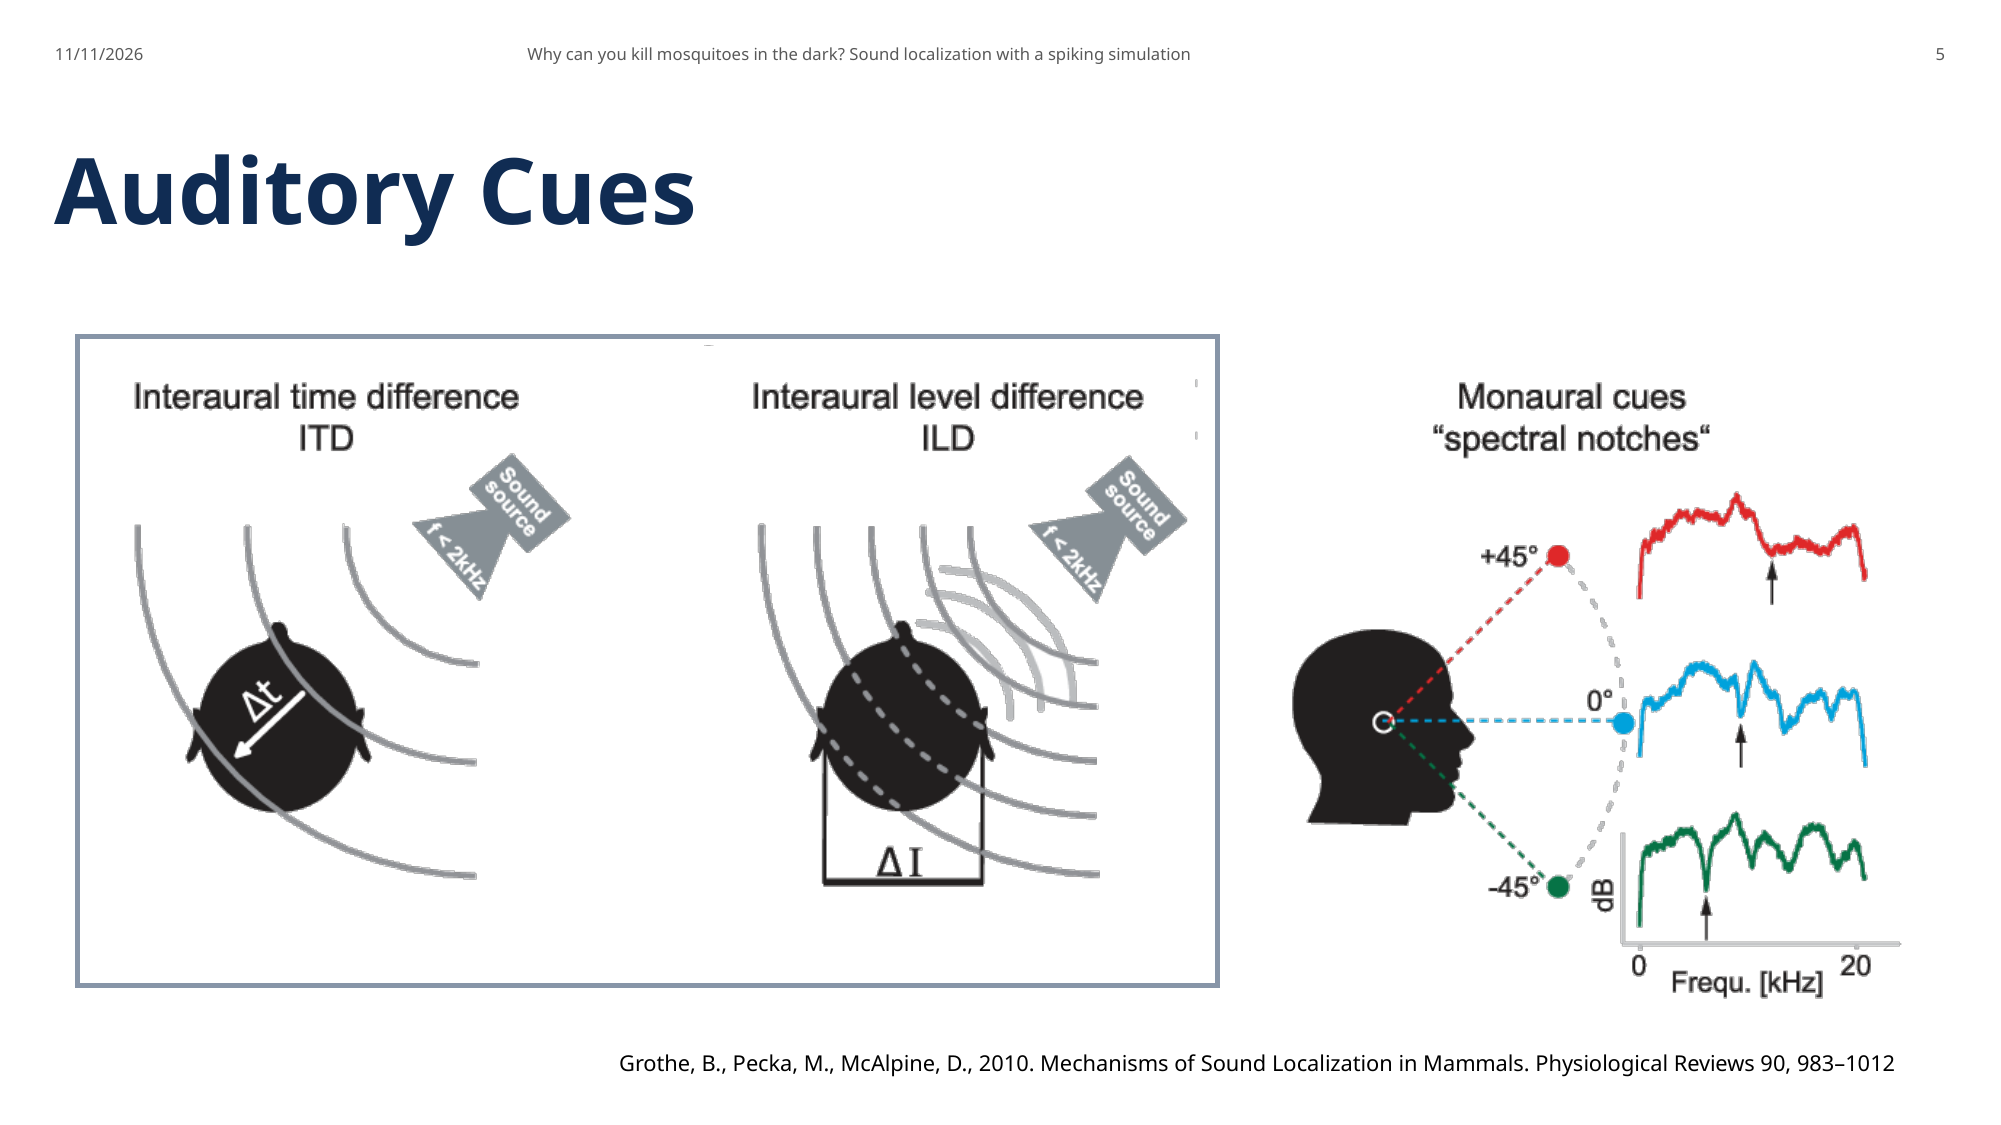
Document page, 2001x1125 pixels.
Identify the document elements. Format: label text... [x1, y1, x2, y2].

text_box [665, 345, 1238, 1006]
text_box [576, 336, 1219, 986]
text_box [54, 336, 576, 1006]
slide_number 5 [1774, 6, 1945, 67]
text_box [1249, 345, 1920, 1006]
footer Why can you kill mosquitoes in the dark? Sound localization with a spiking simulation [527, 6, 1203, 67]
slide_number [54, 6, 446, 67]
title Auditory Cues [54, 132, 1473, 271]
text_box Grothe, B., Pecka, M., McAlpine, D., 2010. Mechanisms of Sound Localization in Mammals. Physiological Reviews 90, 983–1012 [604, 1041, 1996, 1110]
